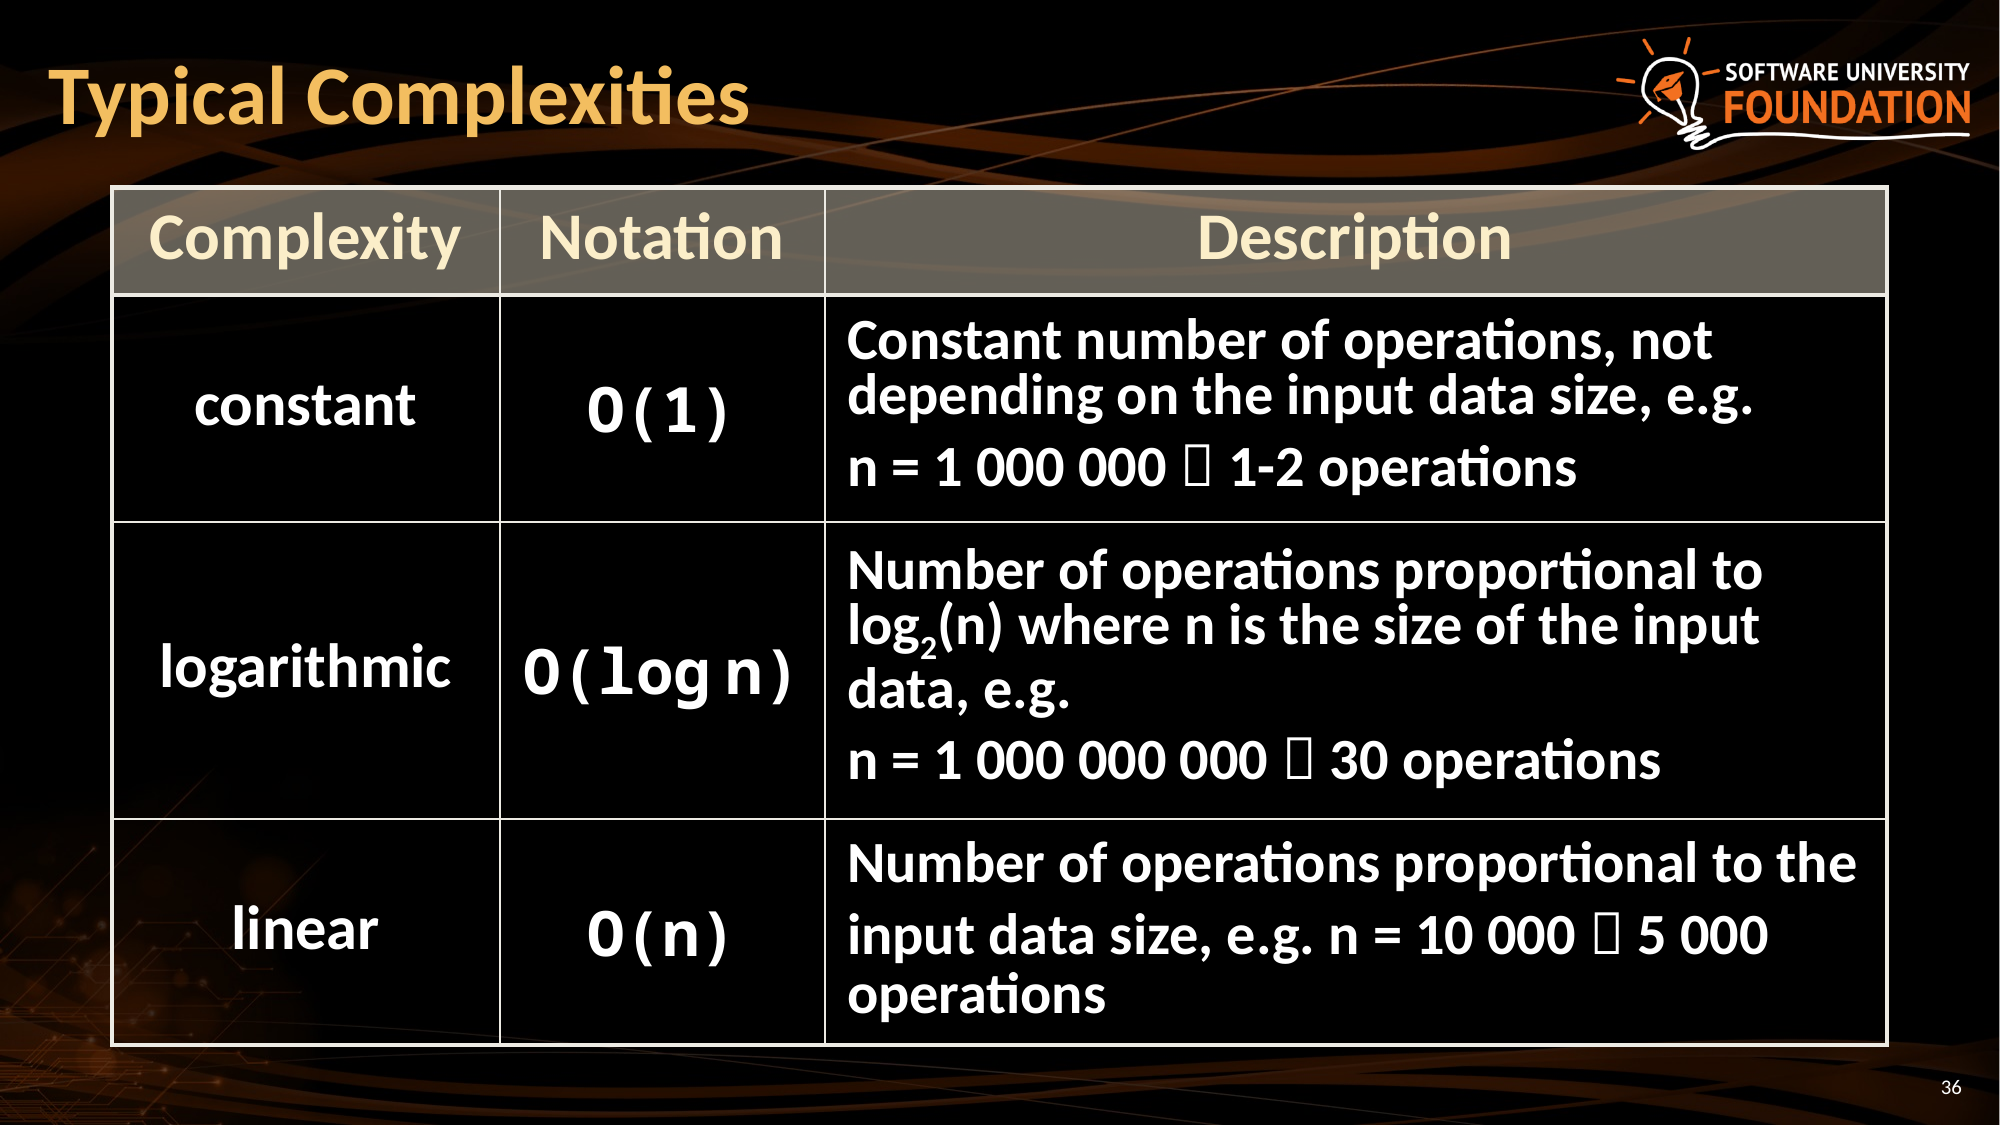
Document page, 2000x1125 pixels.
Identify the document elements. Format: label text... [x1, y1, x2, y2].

table_cell Number of operations proportional to log2(n) where n is the size of the input data, e.g. n = 1 000 000 000  30 operations [826, 523, 1885, 818]
table_cell constant [114, 297, 499, 521]
table_cell O(1) [501, 297, 824, 521]
table_cell logarithmic [114, 523, 499, 818]
table_header Notation [501, 190, 824, 293]
table_cell linear [114, 820, 499, 1043]
table_cell Constant number of operations, not depending on the input data size, e.g. n = 1 000 000  1-2 operations [826, 297, 1885, 521]
slide_number 36 [1897, 1070, 1968, 1103]
table_cell Number of operations proportional to the input data size, e.g. n = 10 000  5 000 operations [826, 820, 1885, 1043]
table_header Complexity [114, 190, 499, 293]
table_cell O(n) [501, 820, 824, 1043]
title Typical Complexities [30, 6, 1602, 189]
table_header Description [826, 190, 1885, 293]
table_cell O(log n) [501, 523, 824, 818]
picture [0, 0, 2000, 1125]
